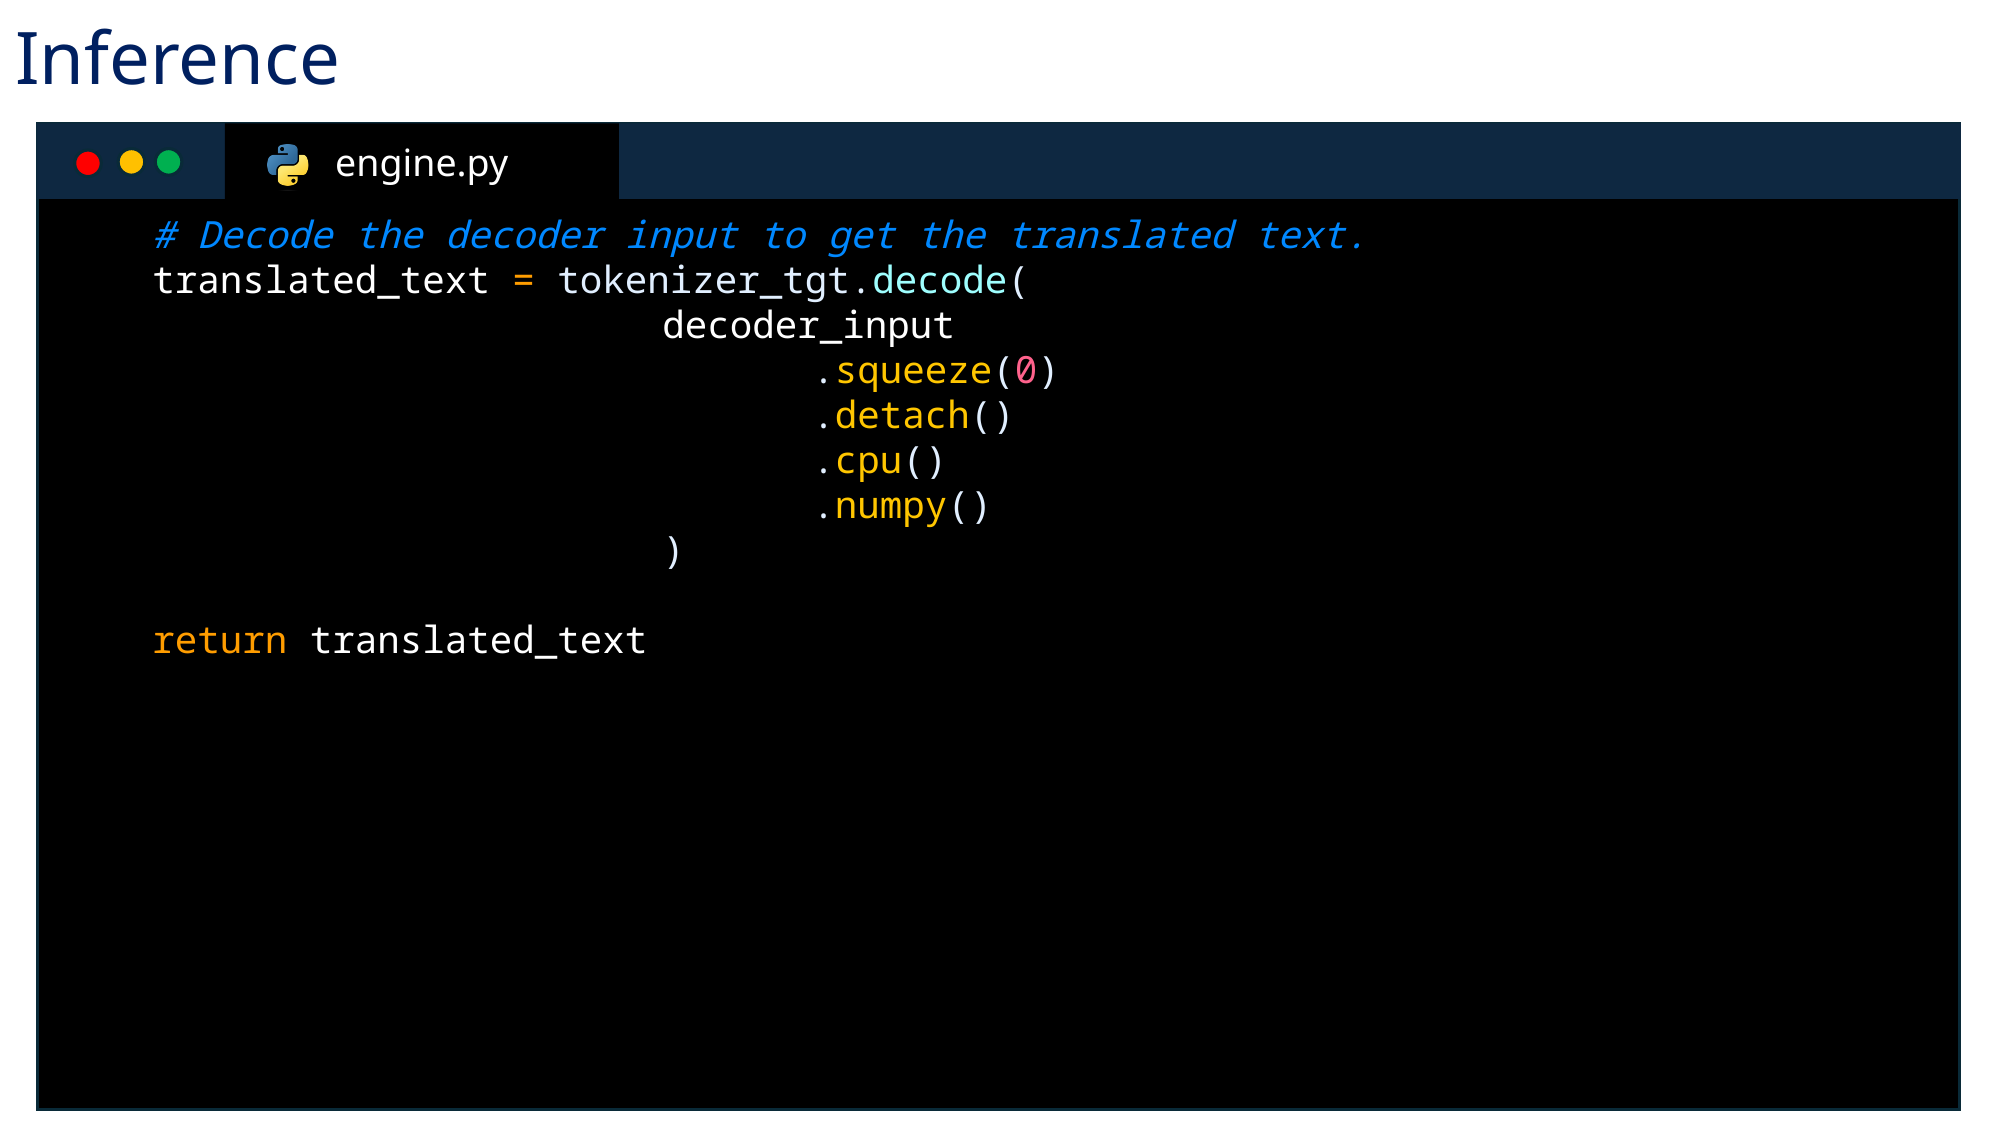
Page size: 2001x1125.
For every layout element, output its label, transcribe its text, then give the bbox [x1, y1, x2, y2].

text_box Inference [0, 13, 1369, 108]
picture [266, 143, 311, 192]
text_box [36, 122, 1962, 1111]
